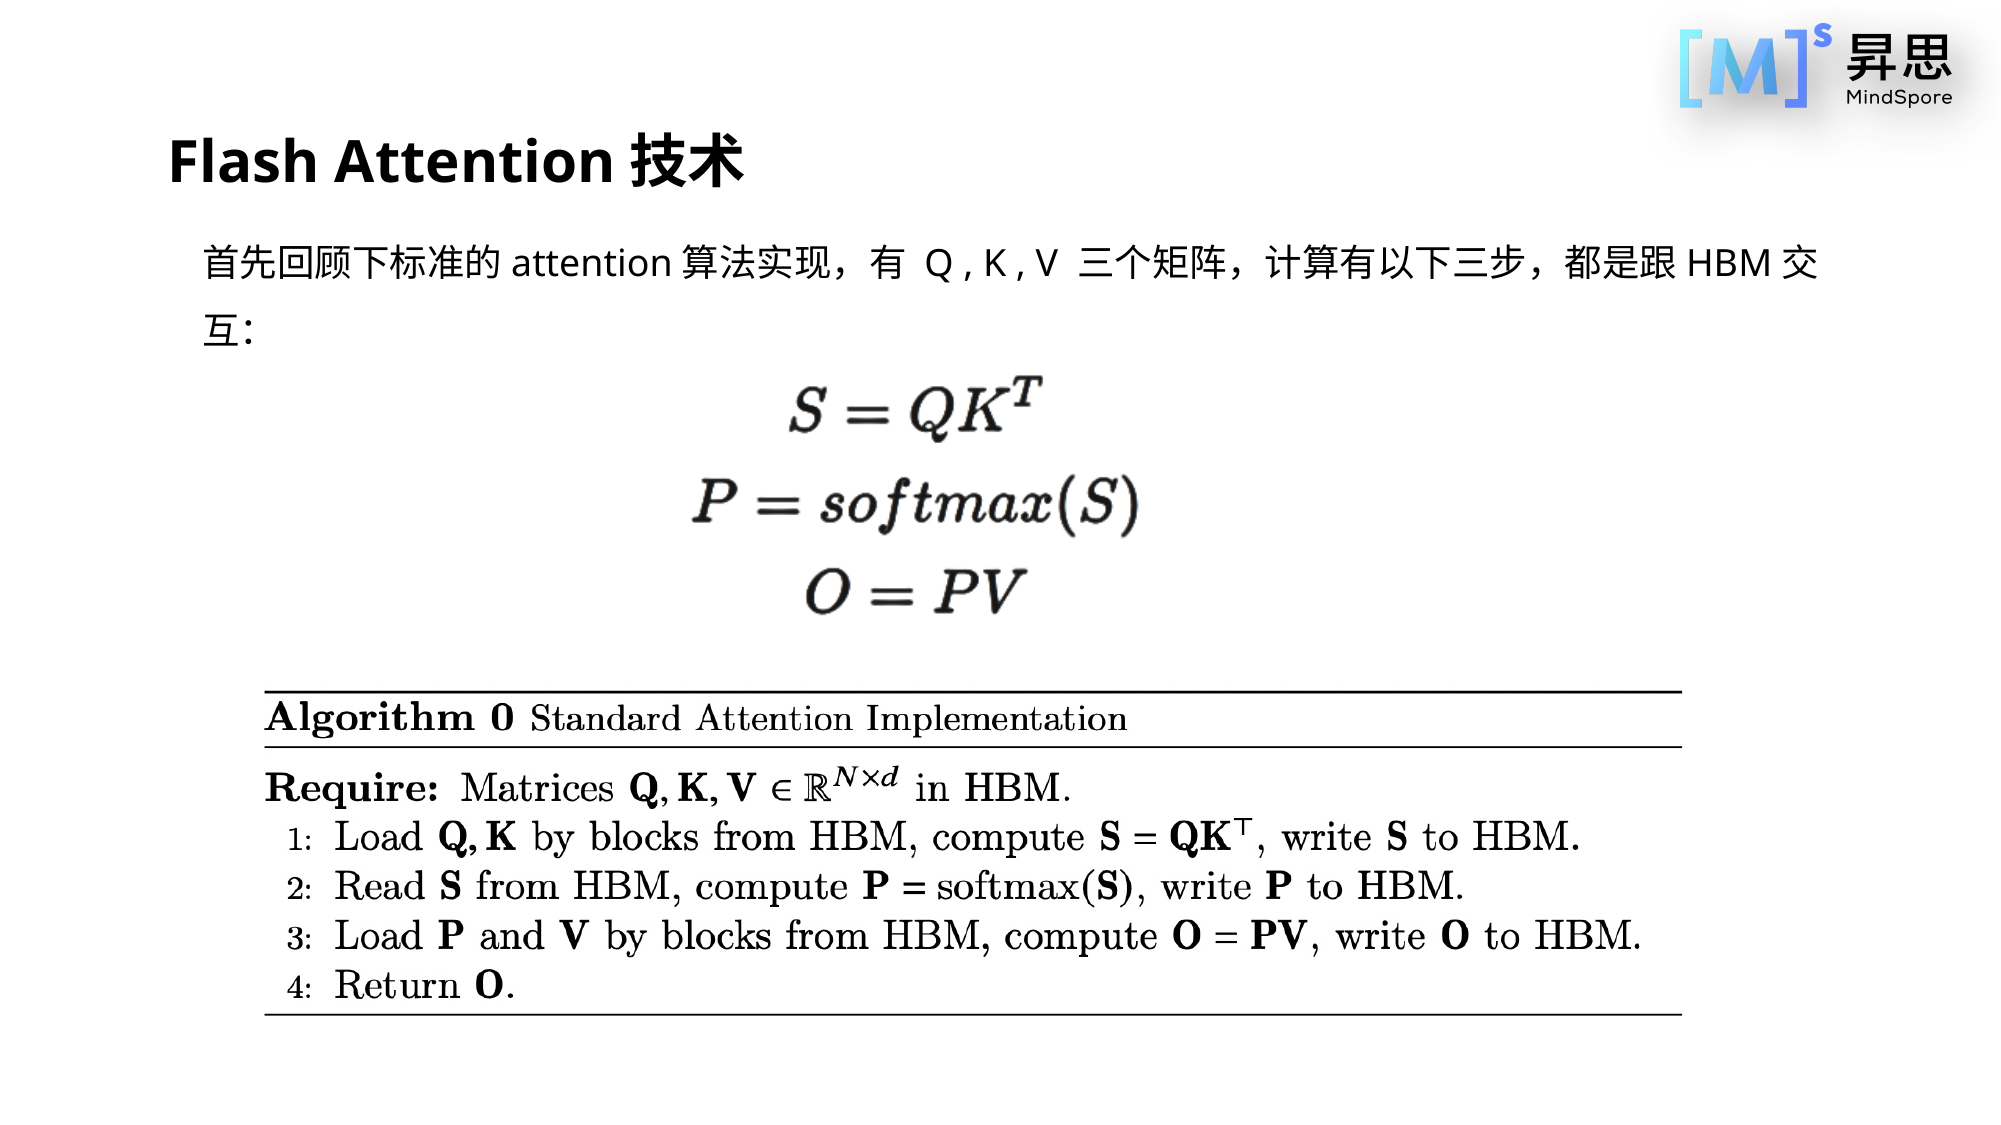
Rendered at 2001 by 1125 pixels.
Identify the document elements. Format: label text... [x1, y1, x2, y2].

text_box Flash Attention技术 [152, 117, 1153, 202]
picture [547, 298, 1234, 645]
picture [242, 669, 1683, 1050]
picture [1680, 23, 1952, 108]
text_box 首先回顾下标准的attention算法实现，有 Q , K , V 三个矩阵，计算有以下三步，都是跟HBM交互： [187, 209, 1865, 359]
